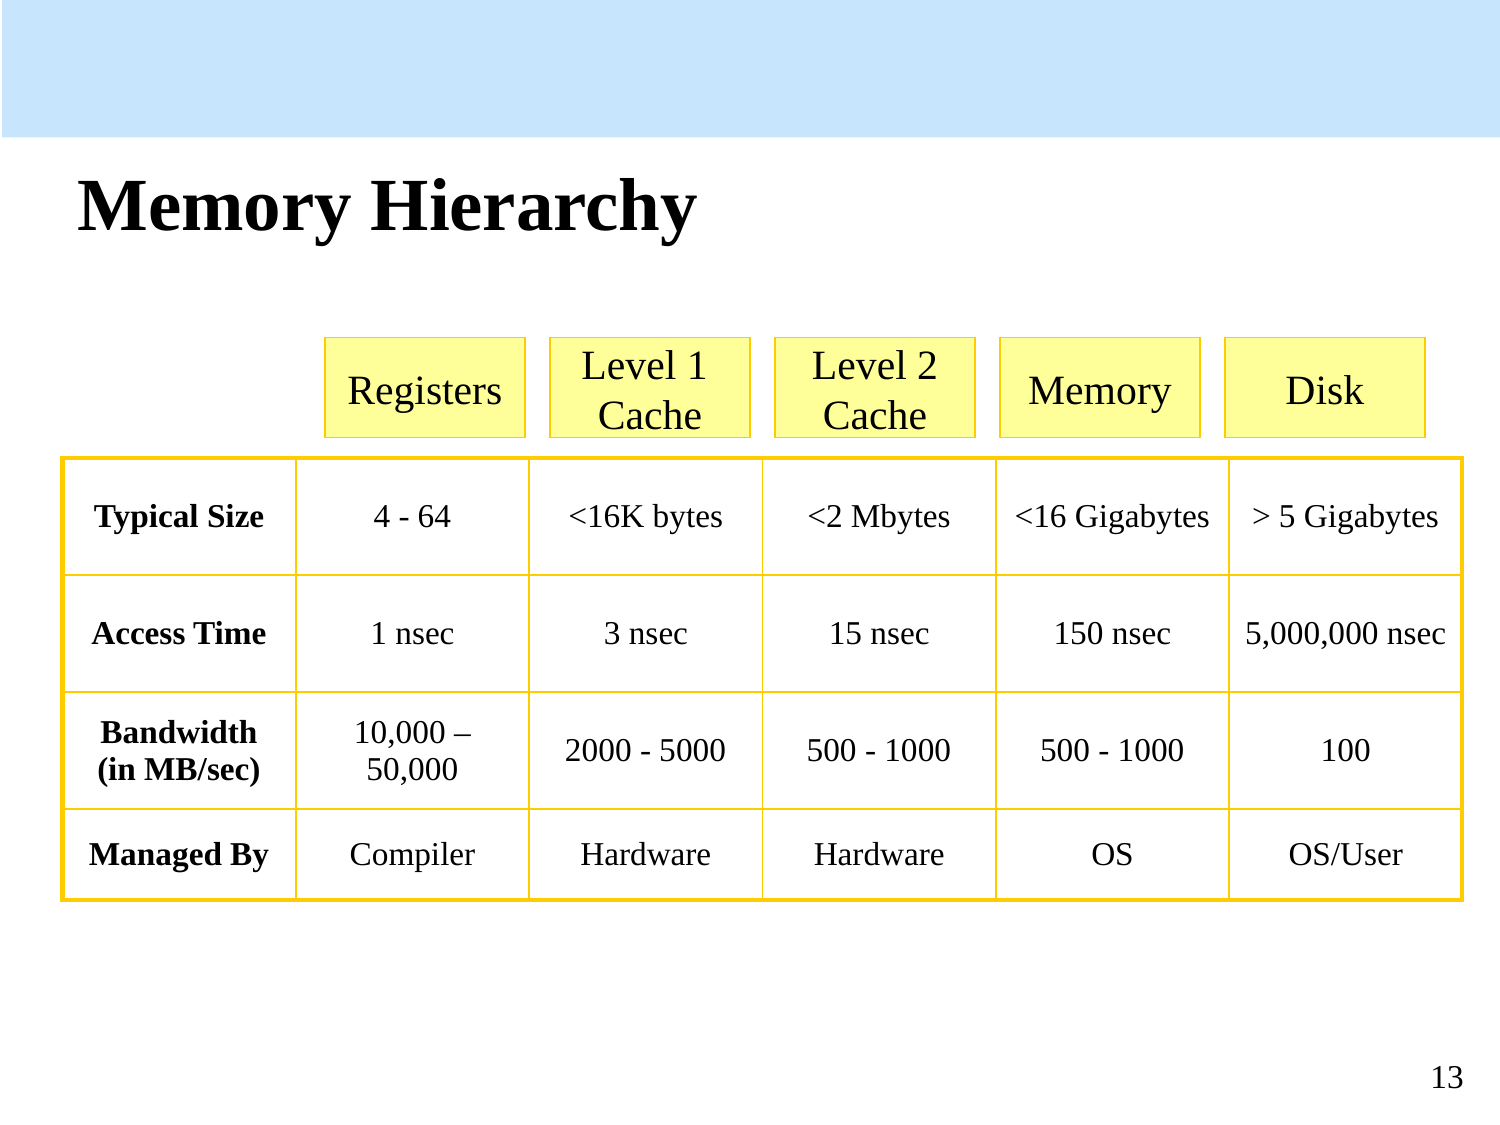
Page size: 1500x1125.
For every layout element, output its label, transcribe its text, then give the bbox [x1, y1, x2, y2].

table_header <16K bytes [530, 460, 762, 574]
table_cell 5,000,000 nsec [1230, 576, 1460, 691]
table_cell OS [997, 810, 1228, 898]
table_header 4 - 64 [297, 460, 528, 574]
table_cell 500 - 1000 [763, 693, 995, 808]
table_cell Hardware [763, 810, 995, 898]
table_cell 1 nsec [297, 576, 528, 691]
table_cell OS/User [1230, 810, 1460, 898]
table_cell 10,000 – 50,000 [297, 693, 528, 808]
table_cell 15 nsec [763, 576, 995, 691]
table_cell 3 nsec [530, 576, 762, 691]
title Memory Hierarchy [62, 143, 1338, 257]
table_cell 100 [1230, 693, 1460, 808]
table_cell 500 - 1000 [997, 693, 1228, 808]
table_cell Managed By [65, 810, 295, 898]
table_cell Compiler [297, 810, 528, 898]
table_header <16 Gigabytes [997, 460, 1228, 574]
table_header > 5 Gigabytes [1230, 460, 1460, 574]
table_cell Access Time [65, 576, 295, 691]
table_header Typical Size [65, 460, 295, 574]
table_cell Hardware [530, 810, 762, 898]
table_header <2 Mbytes [763, 460, 995, 574]
table_cell Bandwidth (in MB/sec) [65, 693, 295, 808]
table_cell 2000 - 5000 [530, 693, 762, 808]
table_cell 150 nsec [997, 576, 1228, 691]
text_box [324, 337, 1425, 438]
